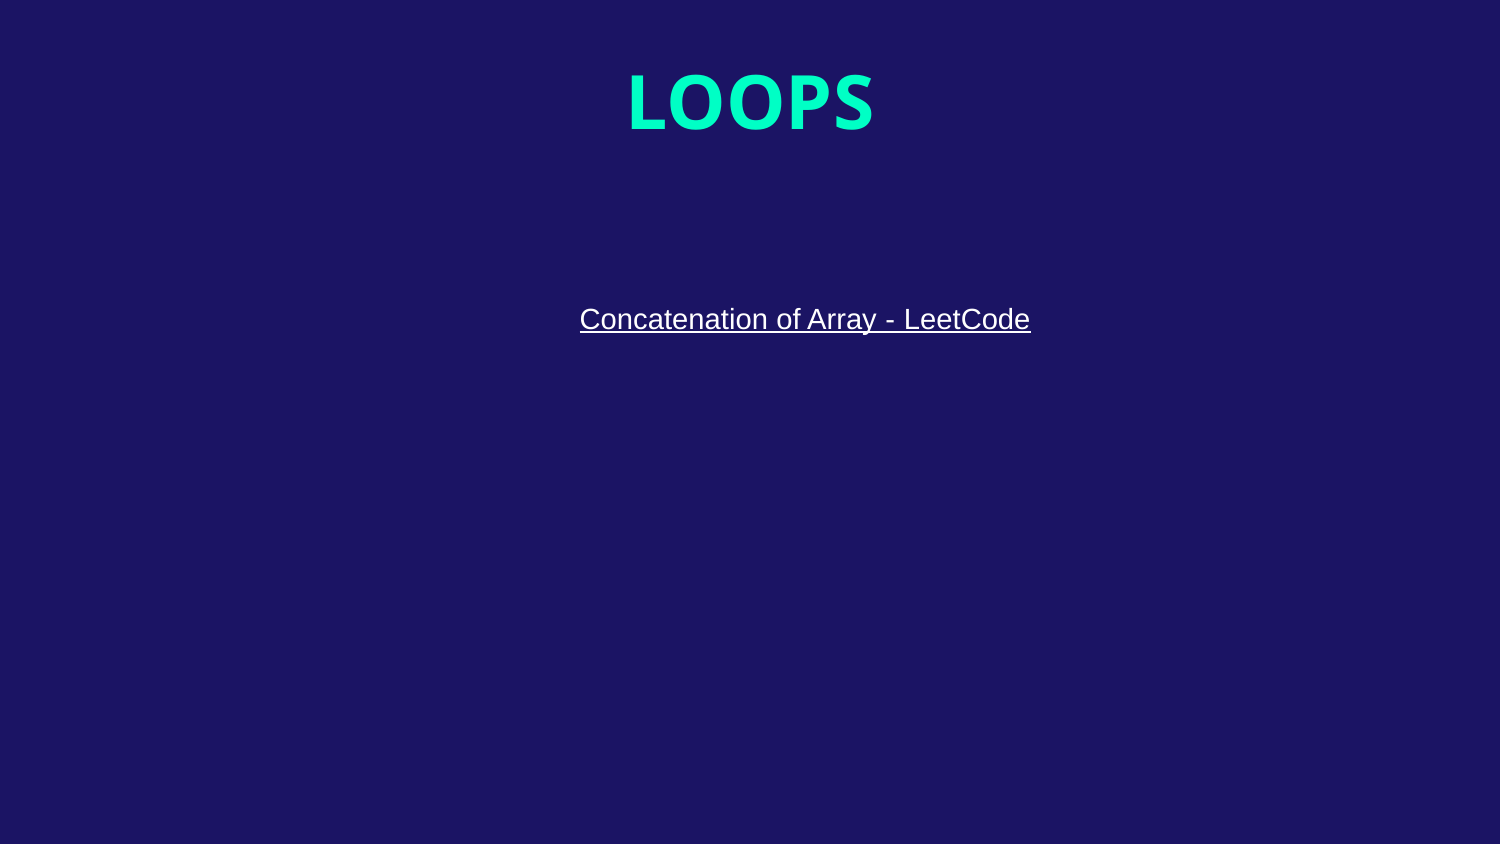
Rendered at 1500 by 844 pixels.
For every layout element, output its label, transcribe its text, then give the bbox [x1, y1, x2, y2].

title LOOPS [0, 40, 1500, 212]
text_box Concatenation of Array - LeetCode [564, 293, 1500, 343]
